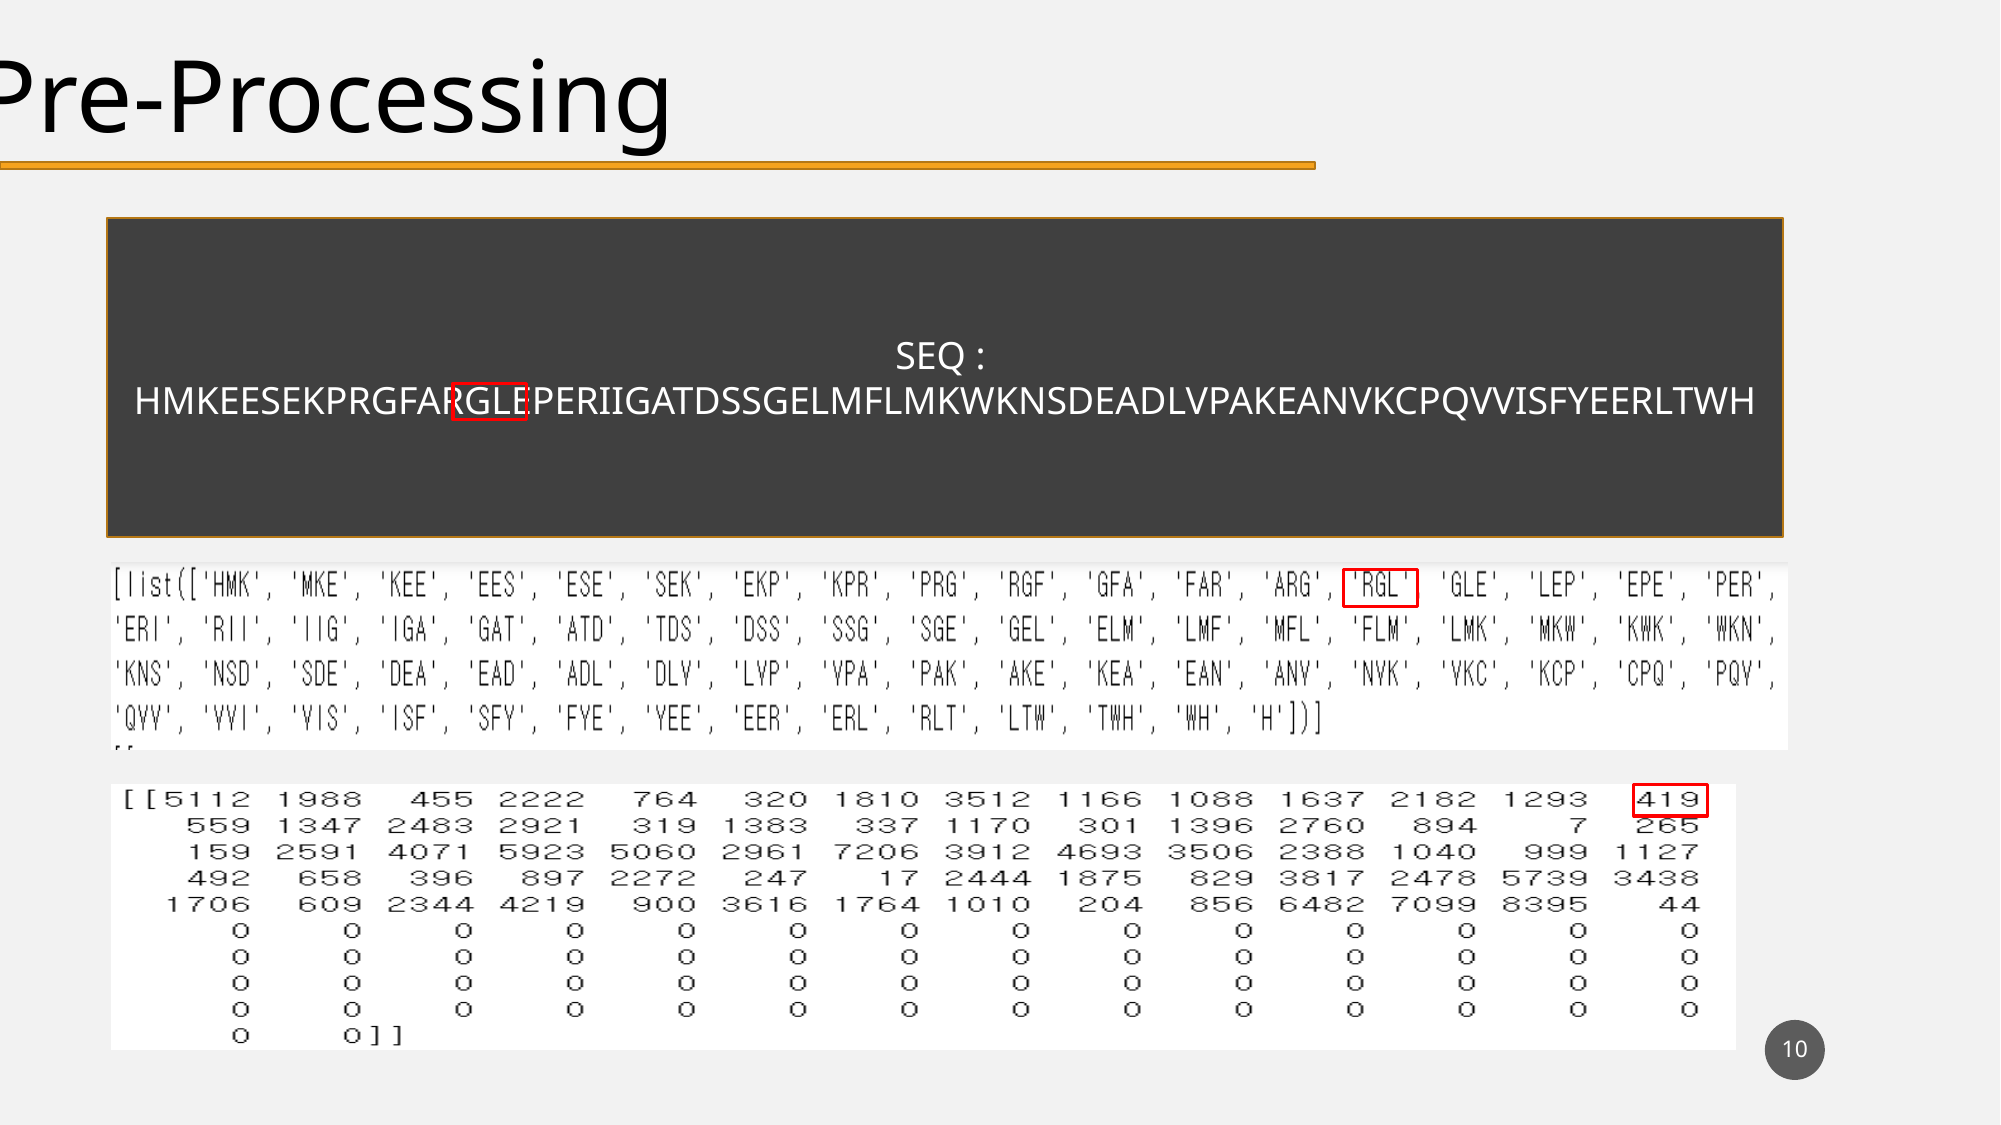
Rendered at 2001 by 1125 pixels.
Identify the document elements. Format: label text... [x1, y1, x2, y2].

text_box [107, 217, 1784, 537]
text_box [0, 161, 1316, 170]
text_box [111, 562, 1788, 750]
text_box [111, 784, 1736, 1050]
slide_number 10 [1764, 1019, 1825, 1080]
text_box Pre-Processing [0, 25, 690, 161]
